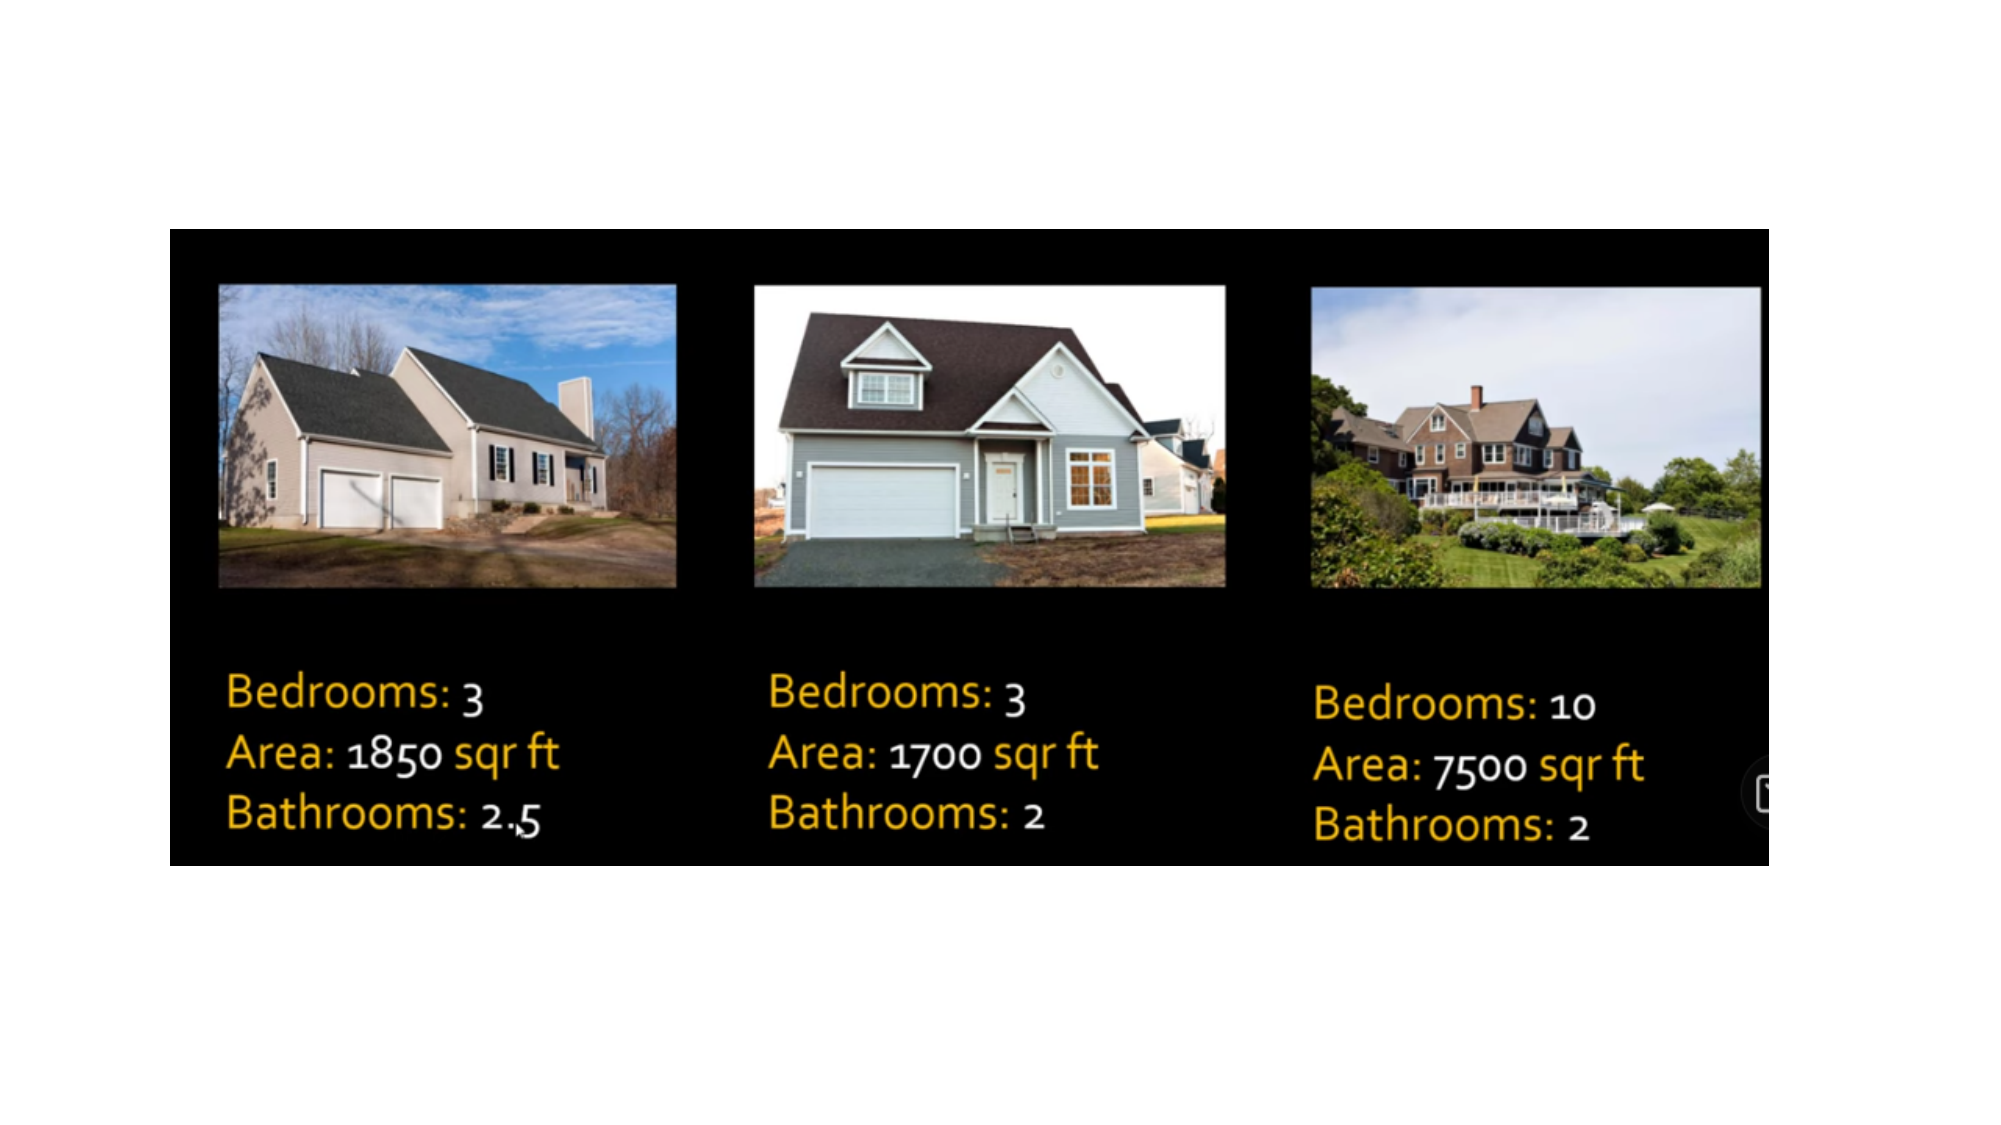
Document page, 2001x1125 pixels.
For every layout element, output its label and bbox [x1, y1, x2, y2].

picture [170, 229, 1769, 866]
